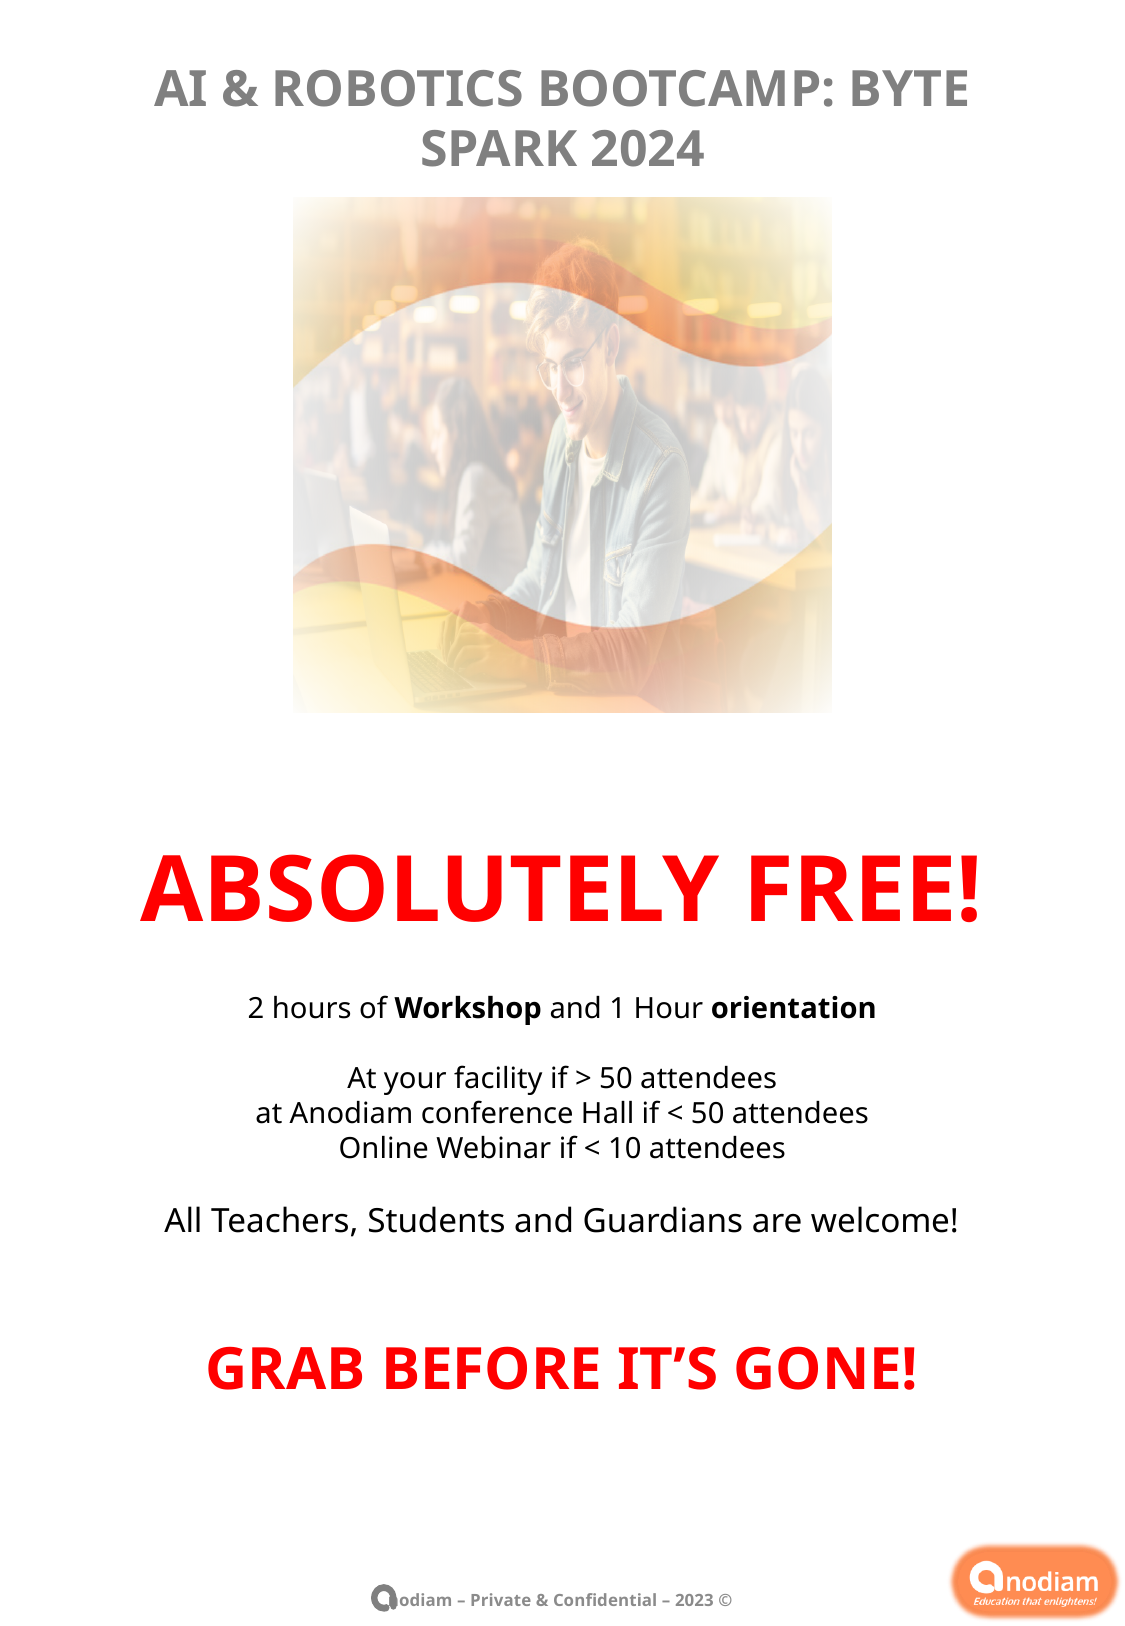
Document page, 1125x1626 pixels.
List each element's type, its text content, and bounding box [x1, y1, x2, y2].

text_box nodiam – Private & Confidential – 2023 © [288, 1575, 837, 1625]
text_box ABSOLUTELY FREE! [125, 822, 1000, 948]
picture [944, 1538, 1125, 1625]
text_box [370, 1583, 398, 1613]
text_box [286, 197, 839, 713]
text_box GRAB BEFORE IT’S GONE! [190, 1324, 935, 1409]
text_box 2 hours of Workshop and 1 Hour orientation At your facility if > 50 attendees at Anodiam conference Hall if < 50 attendees Online Webinar if < 10 attendees All Teachers, Students and Guardians are welcome! [113, 982, 1012, 1247]
text_box AI & Robotics Bootcamp: Byte Spark 2024 [64, 49, 1060, 185]
